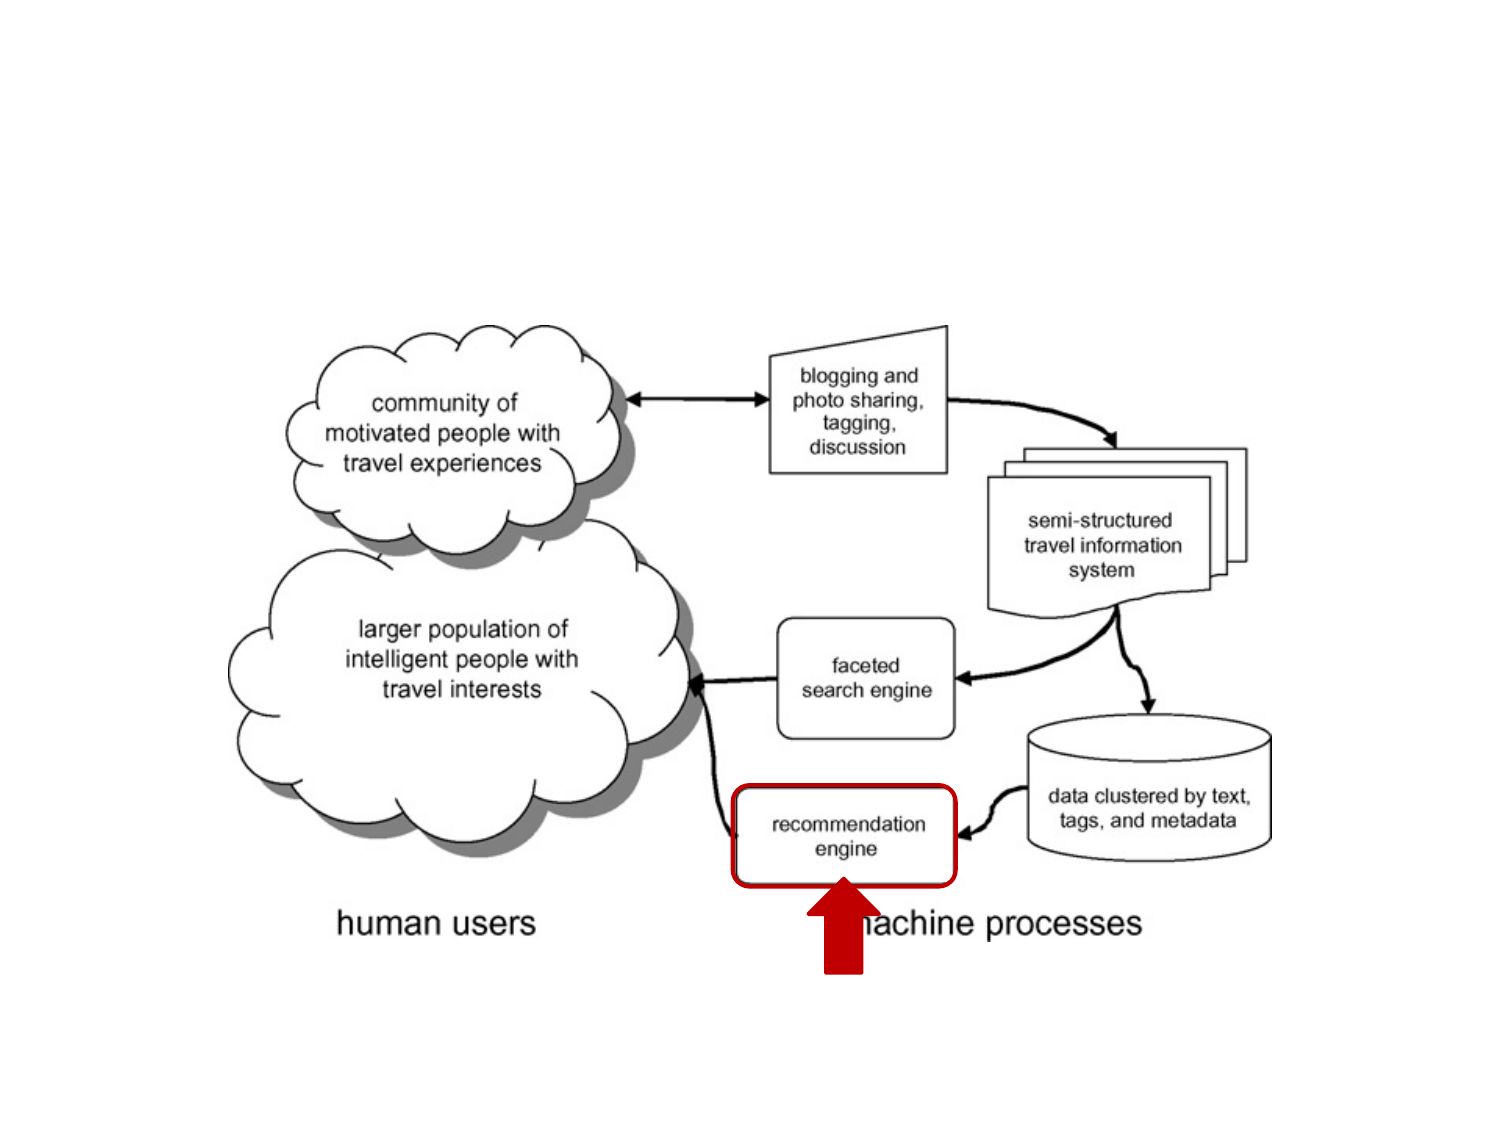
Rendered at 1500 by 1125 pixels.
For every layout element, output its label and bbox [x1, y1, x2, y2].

text_box [824, 949, 864, 975]
list [227, 325, 1273, 942]
